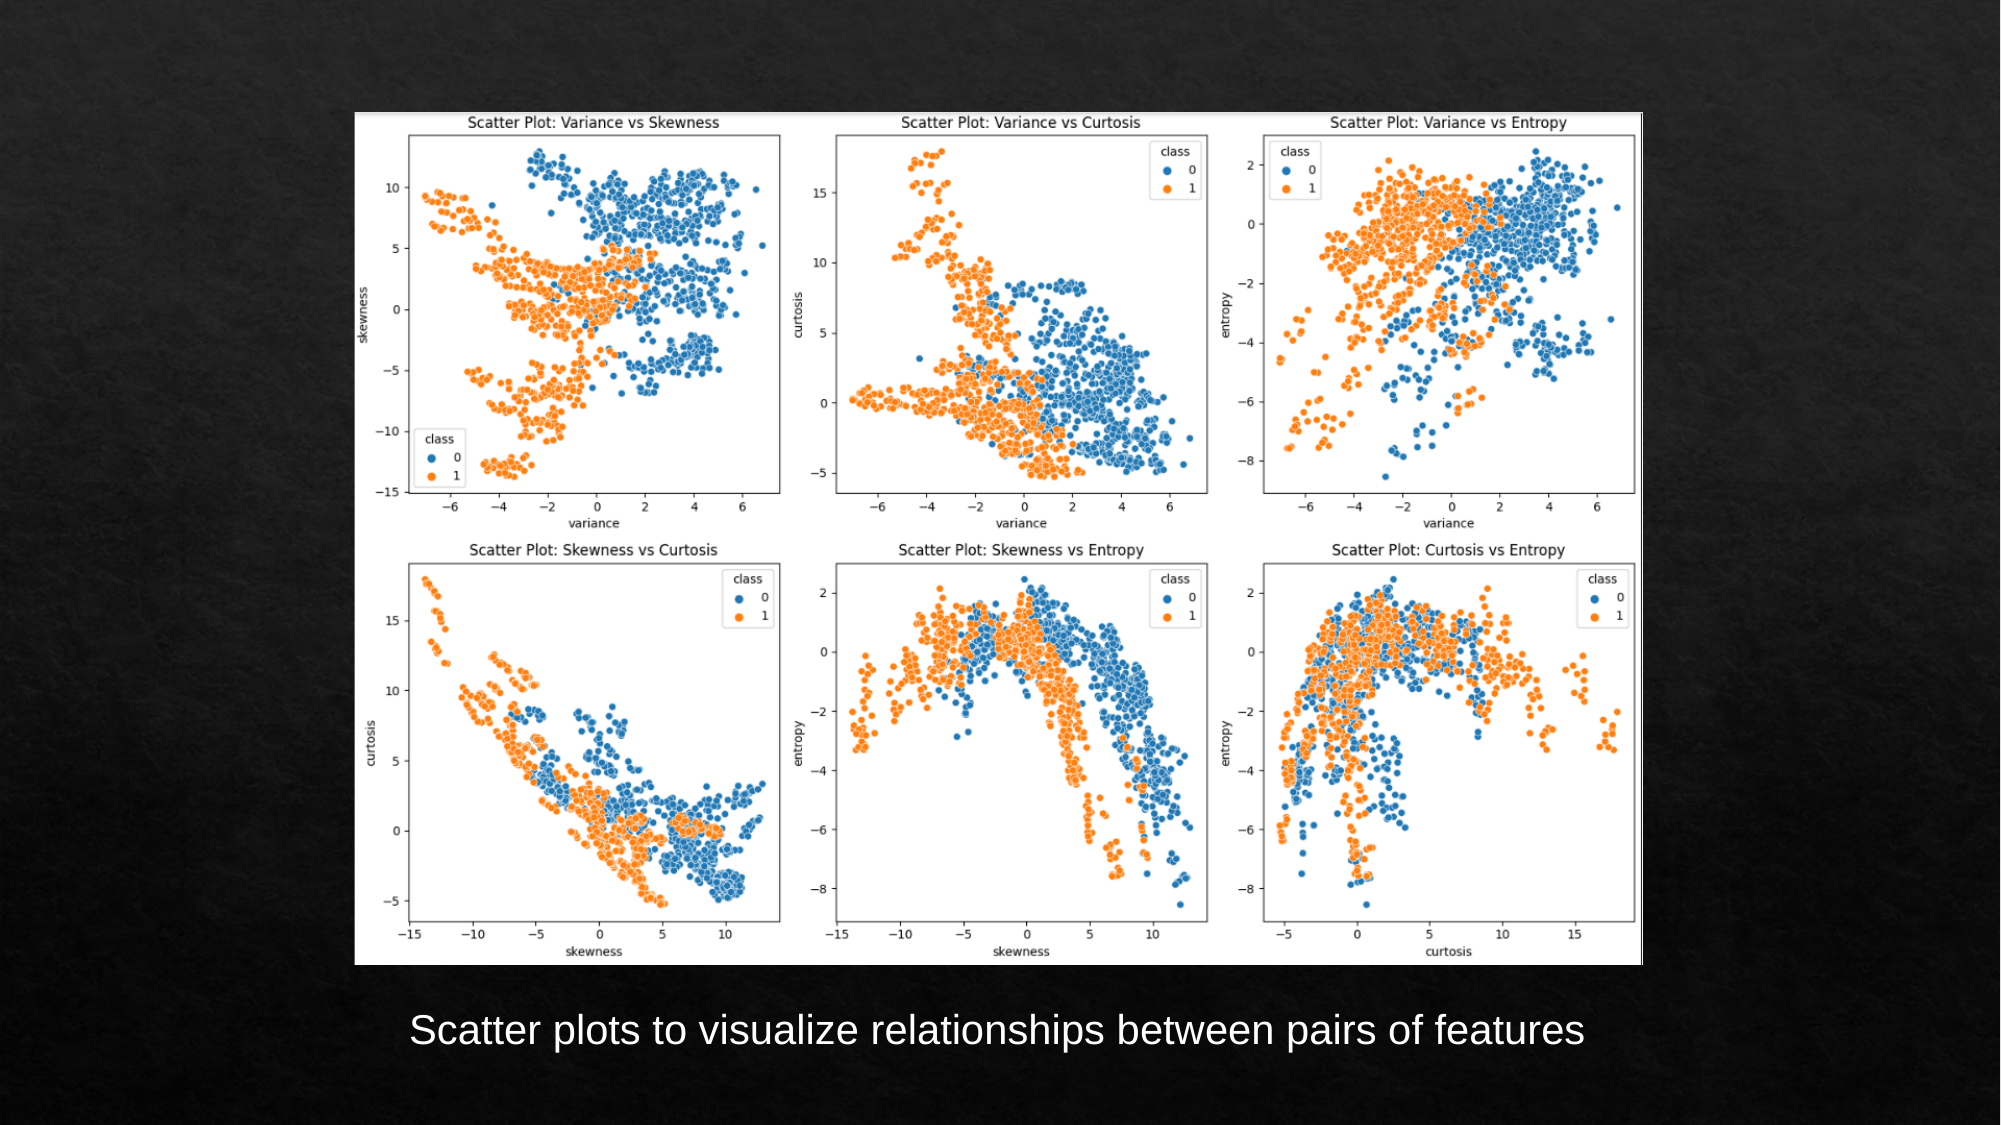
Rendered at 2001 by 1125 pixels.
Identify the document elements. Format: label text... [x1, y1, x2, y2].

text_box Scatter plots to visualize relationships between pairs of features [394, 995, 1719, 1061]
picture [354, 112, 1644, 965]
